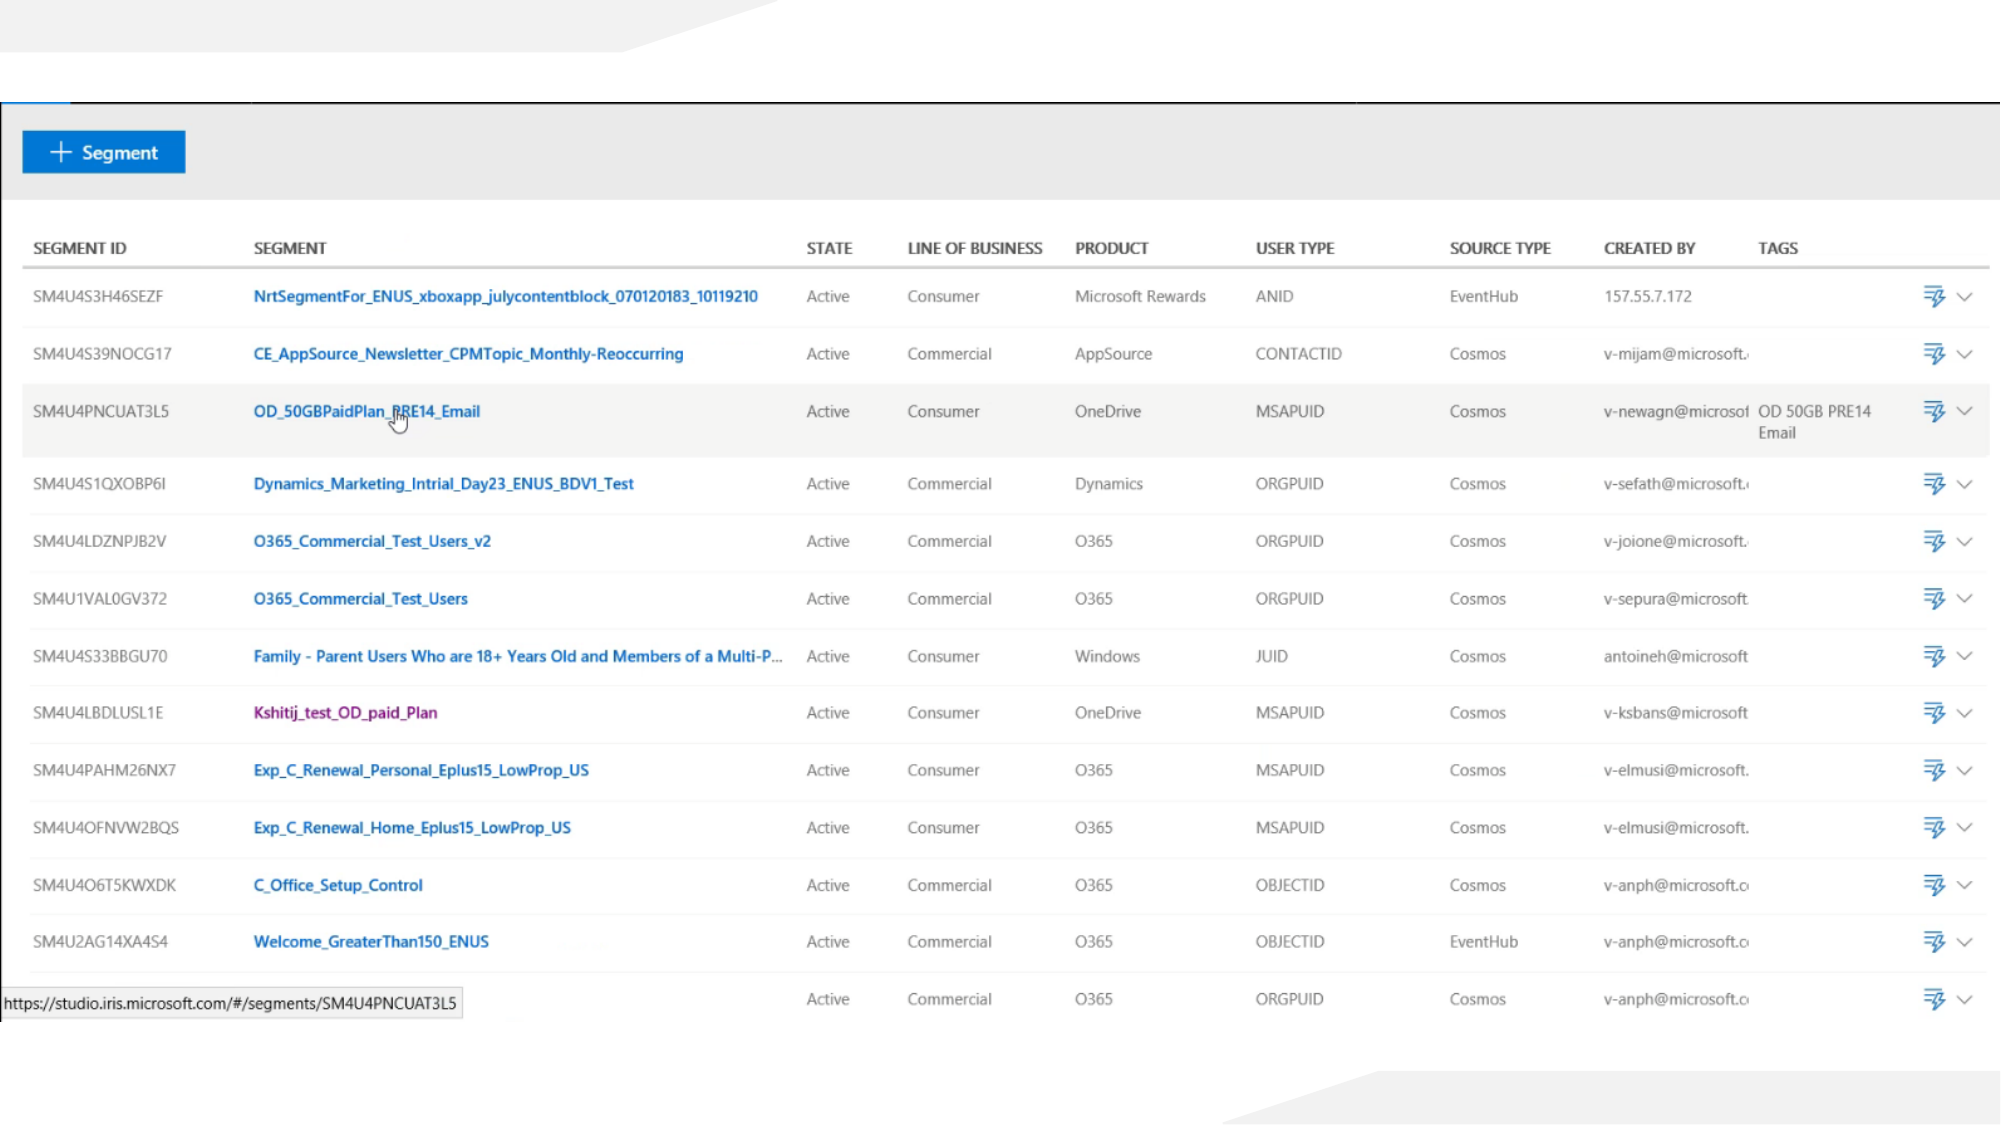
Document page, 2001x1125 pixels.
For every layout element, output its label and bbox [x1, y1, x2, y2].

picture [0, 102, 2000, 1022]
